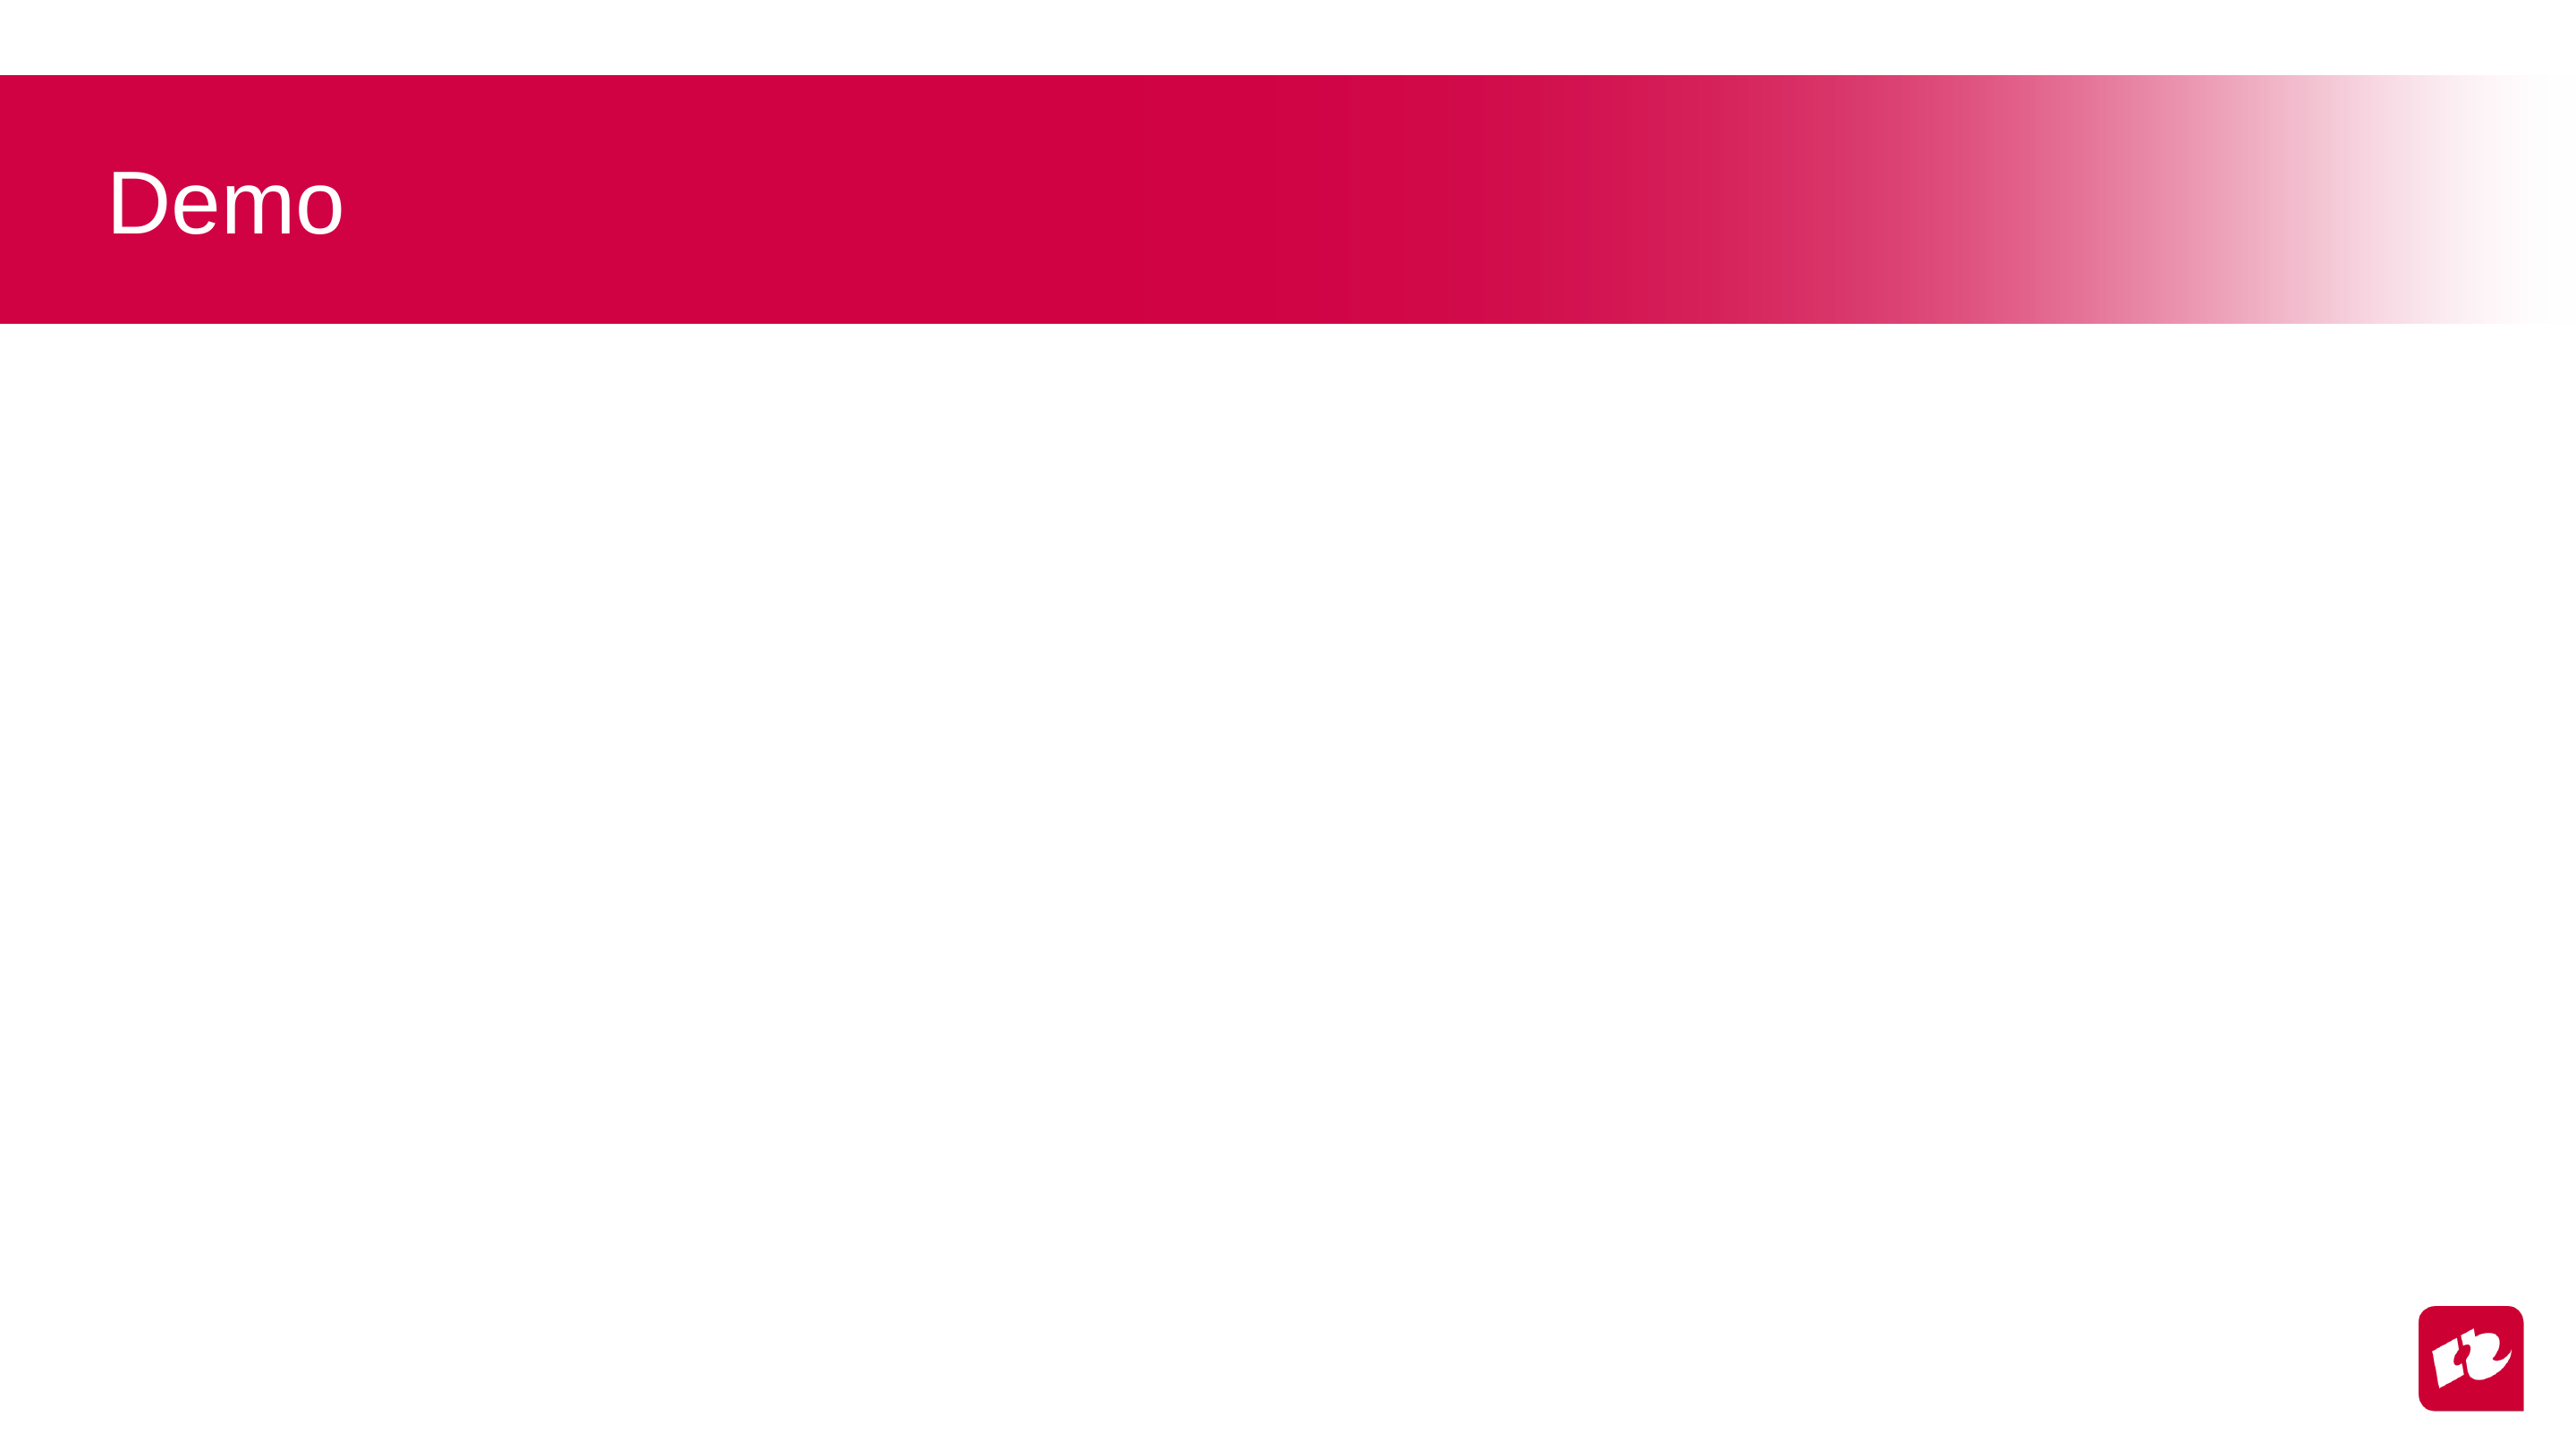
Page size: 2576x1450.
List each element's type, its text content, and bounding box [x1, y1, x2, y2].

picture [0, 75, 2576, 324]
title Demo [106, 125, 2355, 271]
picture [2418, 1305, 2524, 1412]
